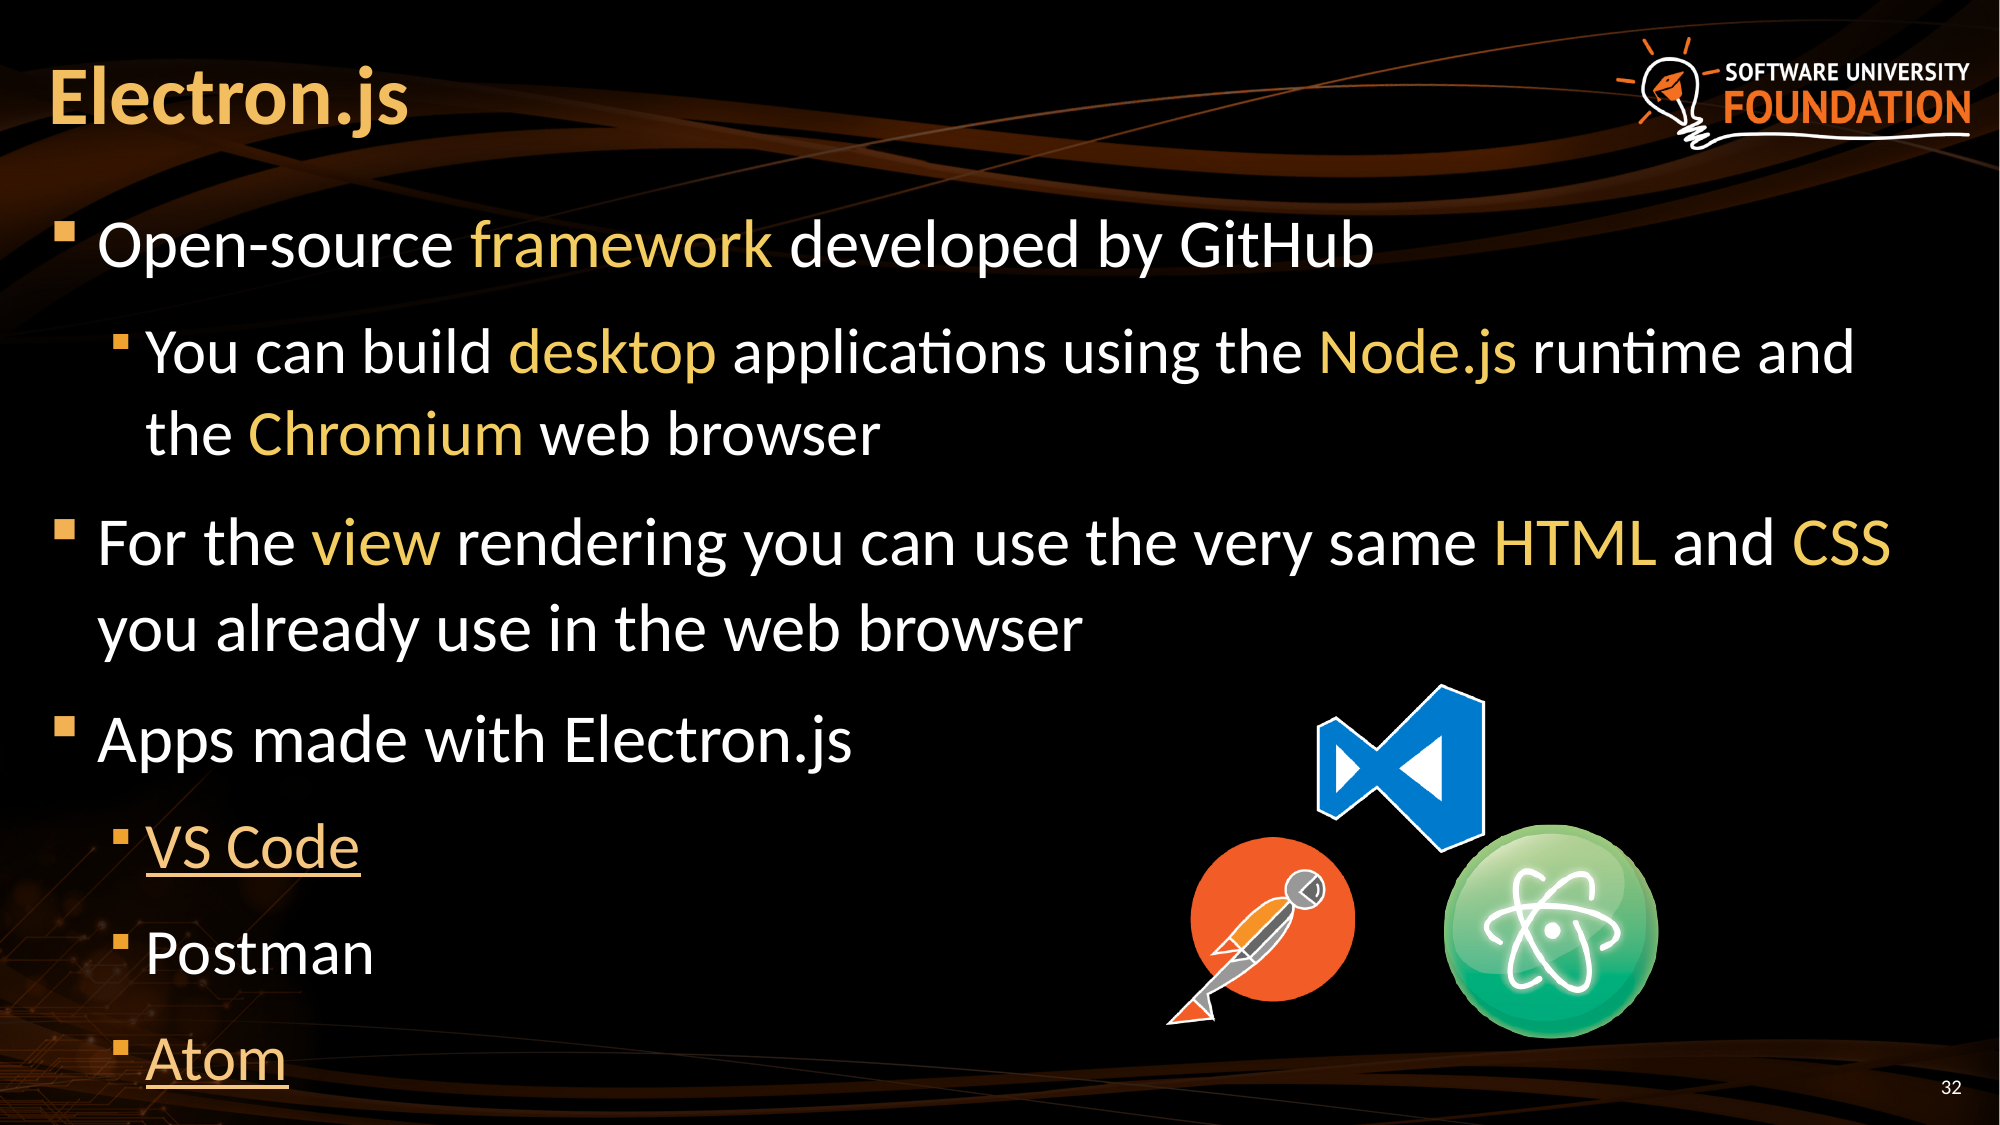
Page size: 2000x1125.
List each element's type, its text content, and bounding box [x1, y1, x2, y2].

picture [0, 0, 2000, 1125]
title Electron.js [30, 6, 1602, 189]
list Оpen-source framework developed by GitHub You can build desktop applications using the Node.js runtime and the Chromium web browser For the view rendering you can use the very same HTML and CSS you already use in the web browser Apps made with Electron.js VS Code Postman Atom [31, 188, 1968, 1103]
